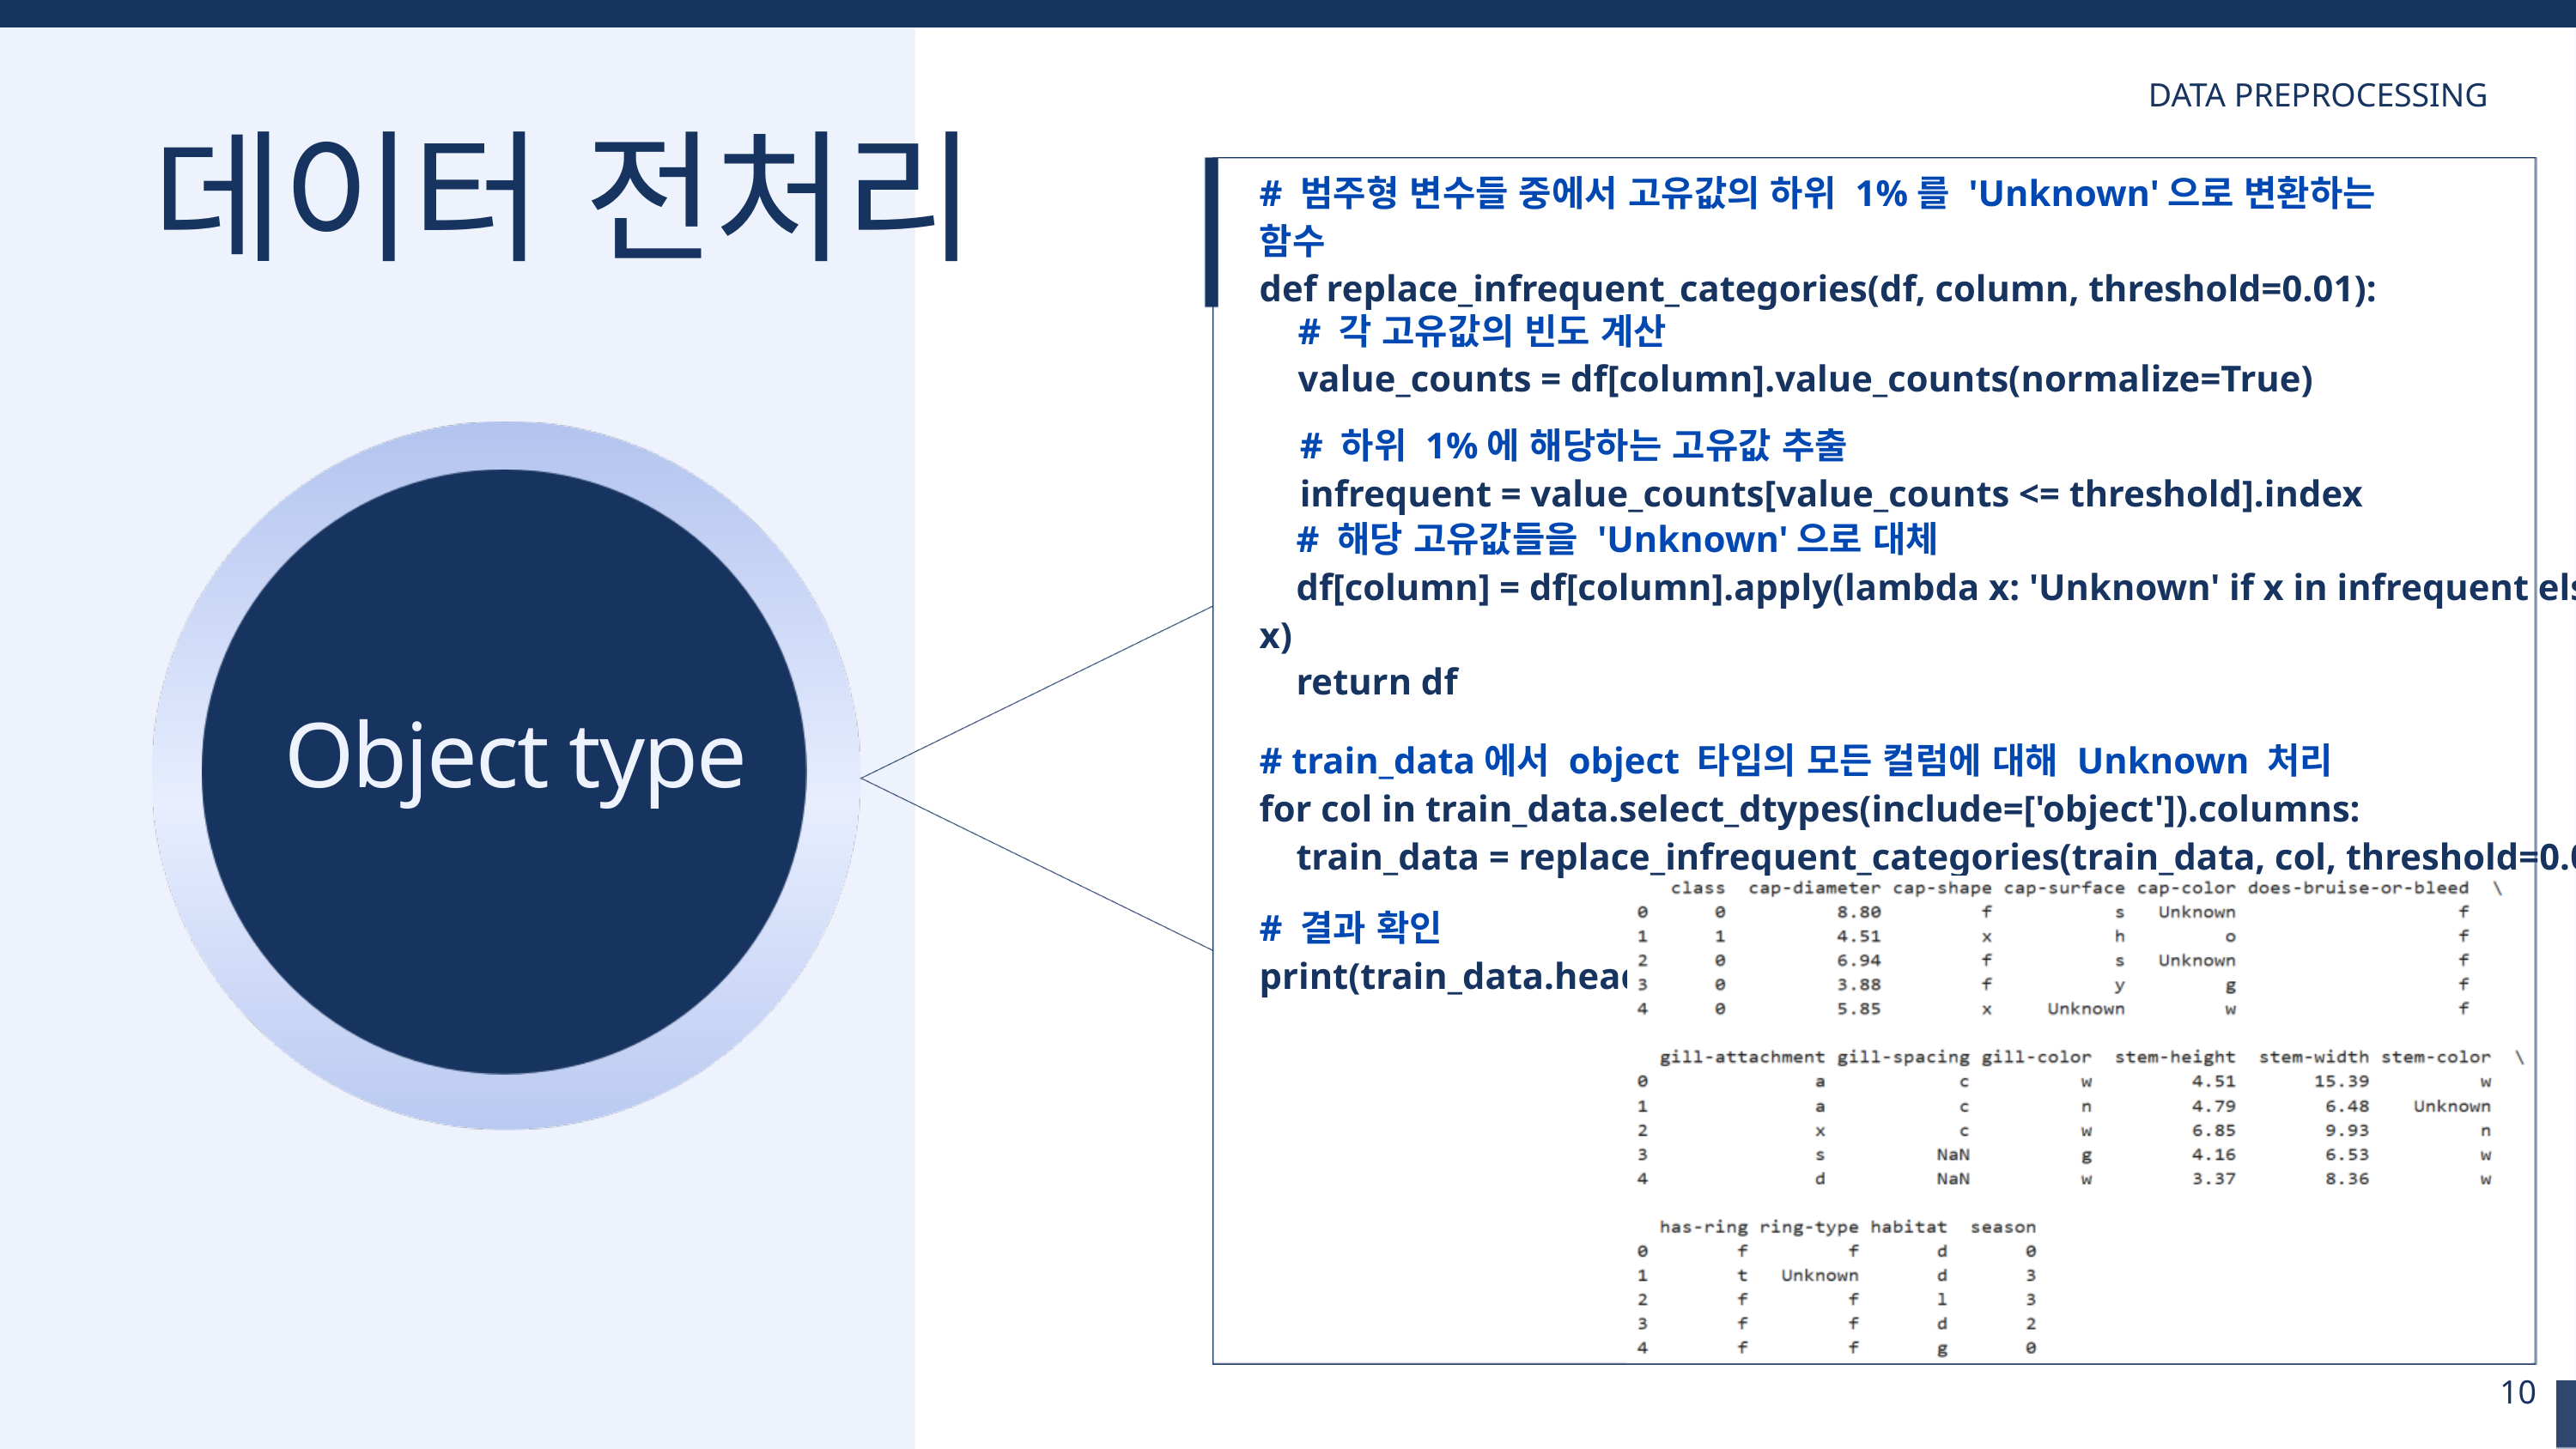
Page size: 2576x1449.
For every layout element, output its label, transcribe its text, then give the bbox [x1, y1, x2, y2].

picture [0, 0, 2576, 27]
text_box 데이터 전처리 [152, 105, 911, 306]
picture [151, 28, 2576, 1449]
